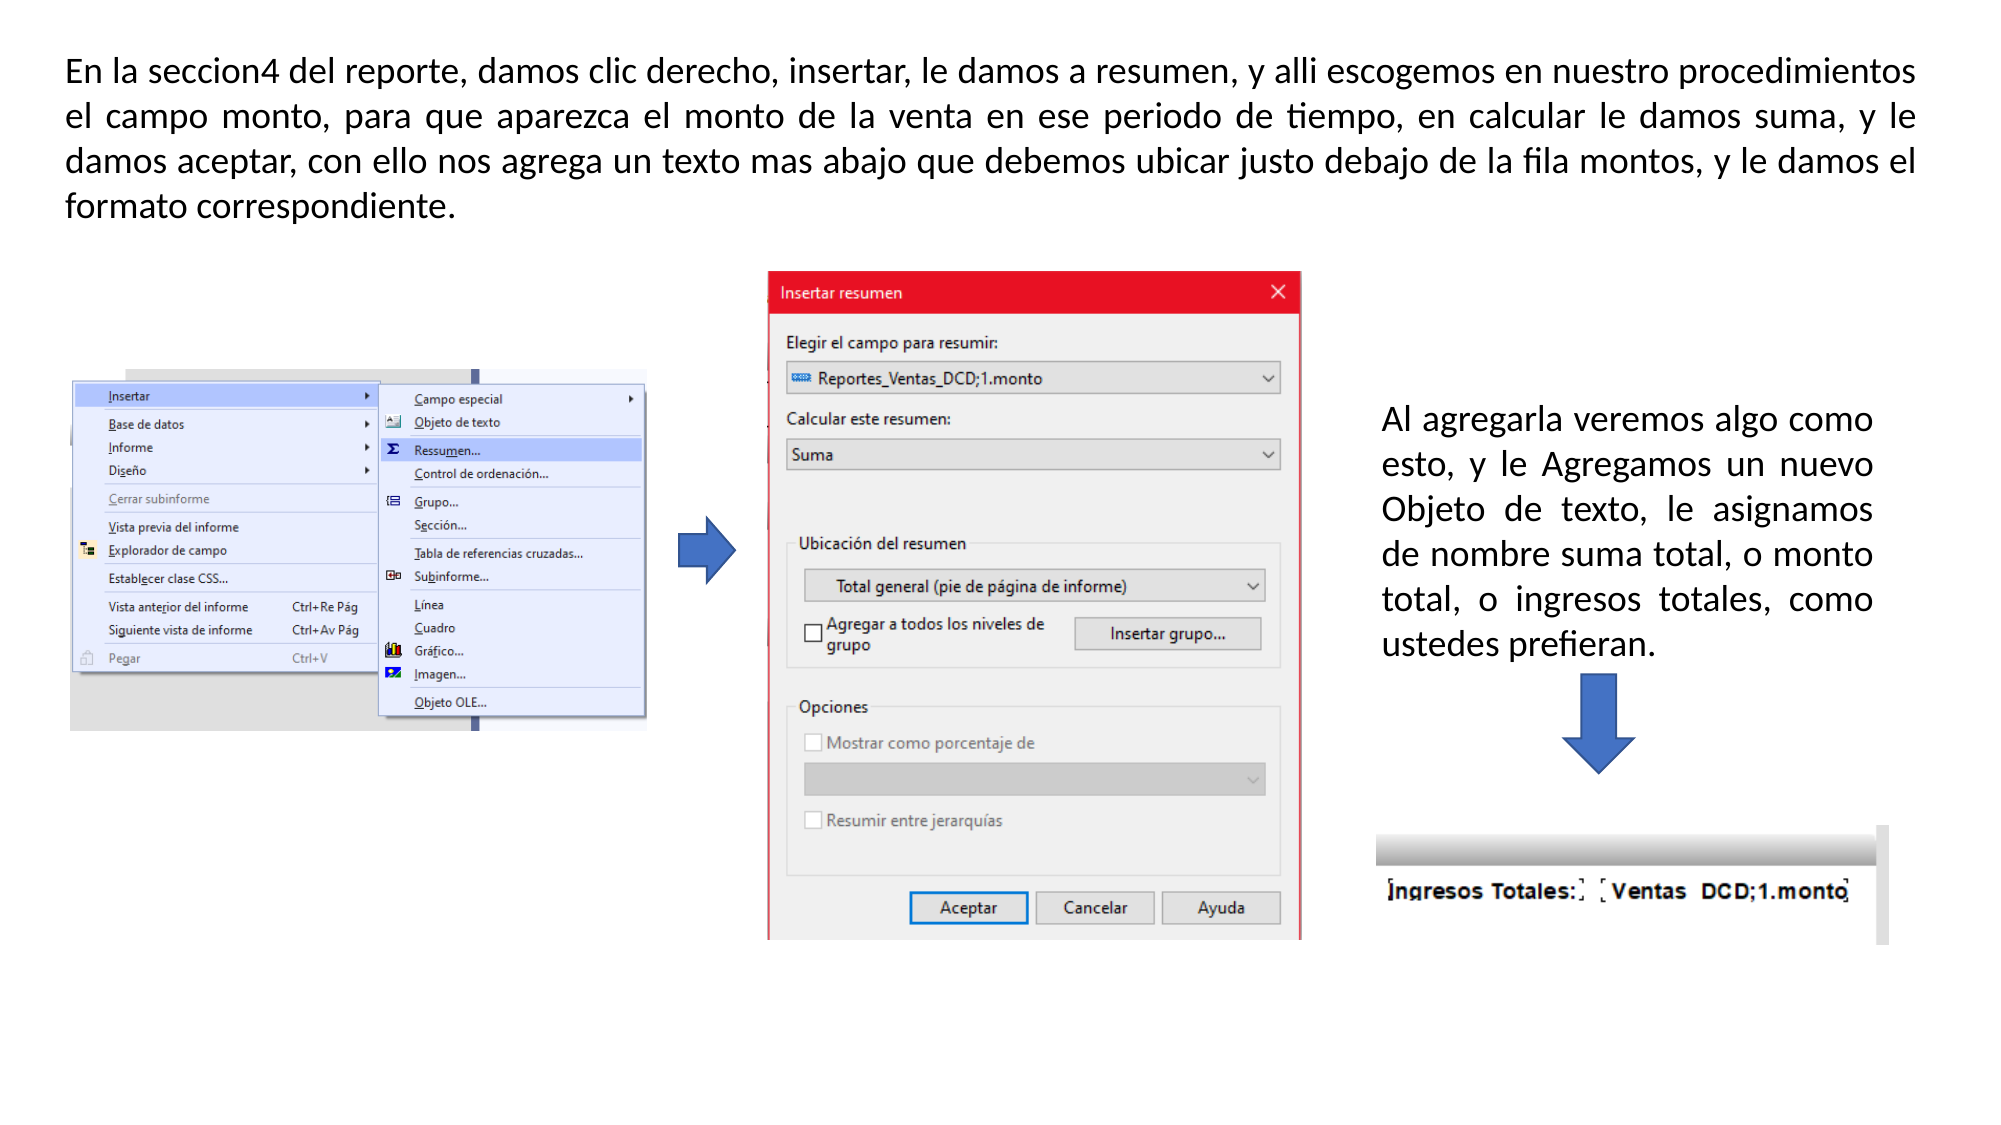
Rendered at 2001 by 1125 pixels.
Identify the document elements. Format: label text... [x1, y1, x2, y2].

text_box [1561, 673, 1637, 775]
text_box Al agregarla veremos algo como esto, y le Agregamos un nuevo Objeto de texto, le asignamos de nombre suma total, o monto total, o ingresos totales, como ustedes prefieran. [1366, 386, 1889, 672]
picture [1376, 825, 1889, 945]
text_box En la seccion4 del reporte, damos clic derecho, insertar, le damos a resumen, y alli escogemos en nuestro procedimientos el campo monto, para que aparezca el monto de la venta en ese periodo de tiempo, en calcular le damos suma, y le damos aceptar, con ello nos agrega un texto mas abajo que debemos ubicar justo debajo de la fila montos, y le damos el formato correspondiente. [50, 38, 1934, 233]
picture [70, 369, 647, 731]
picture [767, 271, 1302, 940]
text_box [678, 515, 737, 586]
